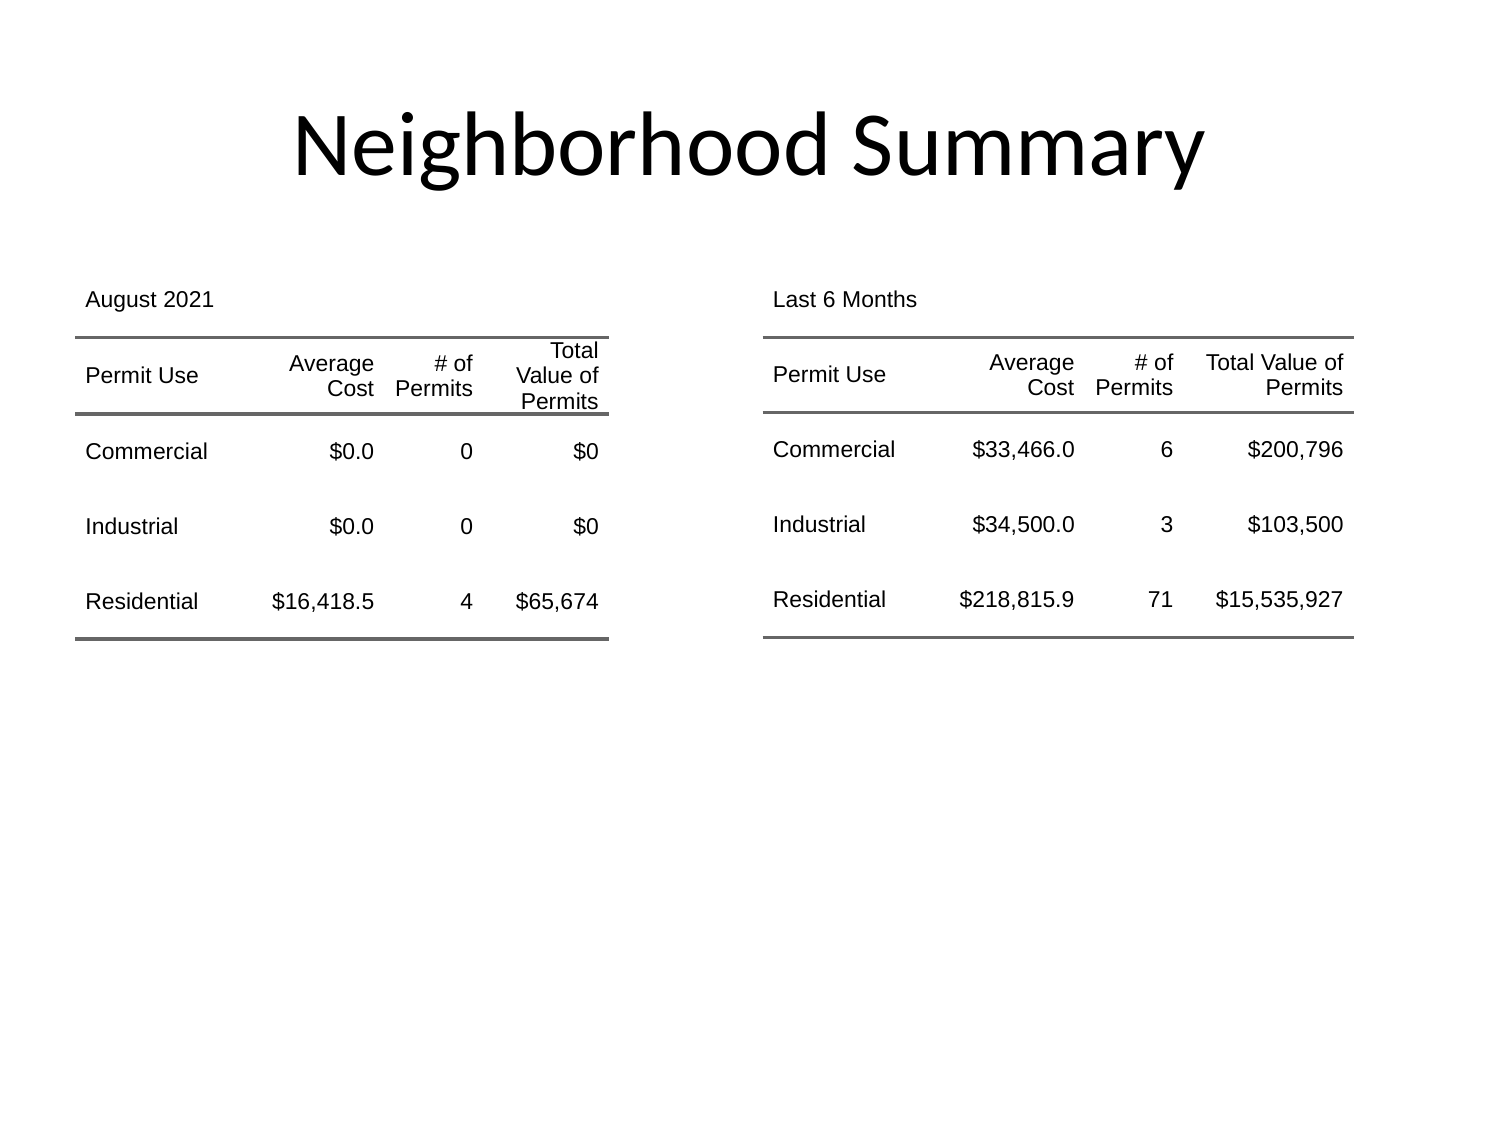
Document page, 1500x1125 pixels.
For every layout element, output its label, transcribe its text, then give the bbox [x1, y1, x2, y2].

table_cell # of Permits [385, 339, 483, 412]
table_cell $65,674 [483, 564, 609, 637]
table_header Last 6 Months [763, 262, 1354, 336]
table_cell Commercial [763, 414, 928, 488]
table_cell Industrial [75, 489, 240, 564]
table_cell $33,466.0 [928, 414, 1085, 488]
table_cell $200,796 [1184, 414, 1354, 488]
table_cell 3 [1085, 488, 1184, 563]
table_cell Total Value of Permits [483, 339, 609, 412]
table_cell Industrial [763, 488, 928, 563]
table_cell 4 [385, 564, 483, 637]
table_cell Residential [75, 564, 240, 637]
table_cell $34,500.0 [928, 488, 1085, 563]
table_cell $16,418.5 [240, 564, 385, 637]
table_cell $218,815.9 [928, 563, 1085, 636]
table_cell Permit Use [75, 339, 240, 412]
table_cell $0 [483, 416, 609, 489]
table_cell Average Cost [928, 339, 1085, 411]
table_cell $0 [483, 489, 609, 564]
table_cell 0 [385, 489, 483, 564]
table_cell $15,535,927 [1184, 563, 1354, 636]
table_cell Permit Use [763, 339, 928, 411]
table_cell 71 [1085, 563, 1184, 636]
table_cell Residential [763, 563, 928, 636]
table_cell $0.0 [240, 416, 385, 489]
table_cell $0.0 [240, 489, 385, 564]
table_cell # of Permits [1085, 339, 1184, 411]
table_cell Total Value of Permits [1184, 339, 1354, 411]
table_cell $103,500 [1184, 488, 1354, 563]
table_cell 0 [385, 416, 483, 489]
table_cell Average Cost [240, 339, 385, 412]
title Neighborhood Summary [75, 45, 1425, 233]
table_cell Commercial [75, 416, 240, 489]
table_cell 6 [1085, 414, 1184, 488]
table_header August 2021 [75, 262, 609, 336]
